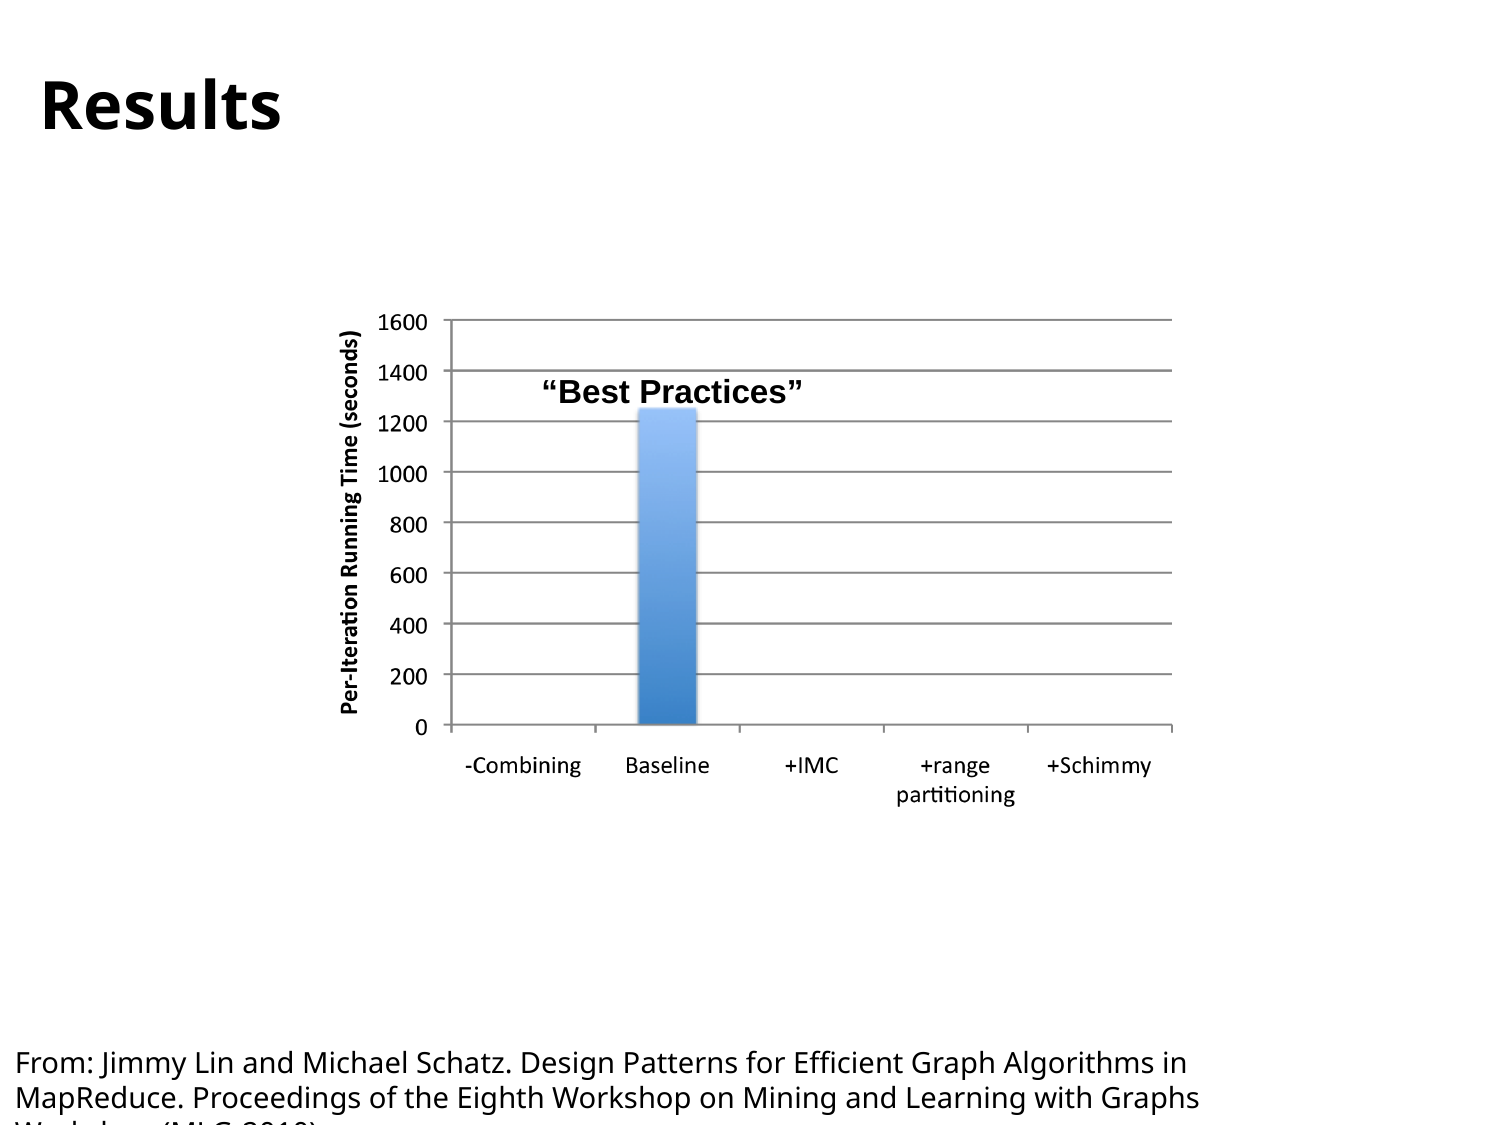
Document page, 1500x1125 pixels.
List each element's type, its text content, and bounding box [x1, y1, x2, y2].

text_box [297, 286, 1203, 839]
title Results [24, 18, 1451, 188]
text_box From: Jimmy Lin and Michael Schatz. Design Patterns for Efficient Graph Algorithms in MapReduce. Proceedings of the Eighth Workshop on Mining and Learning with Graphs Workshop (MLG-2010) [0, 1037, 1238, 1125]
